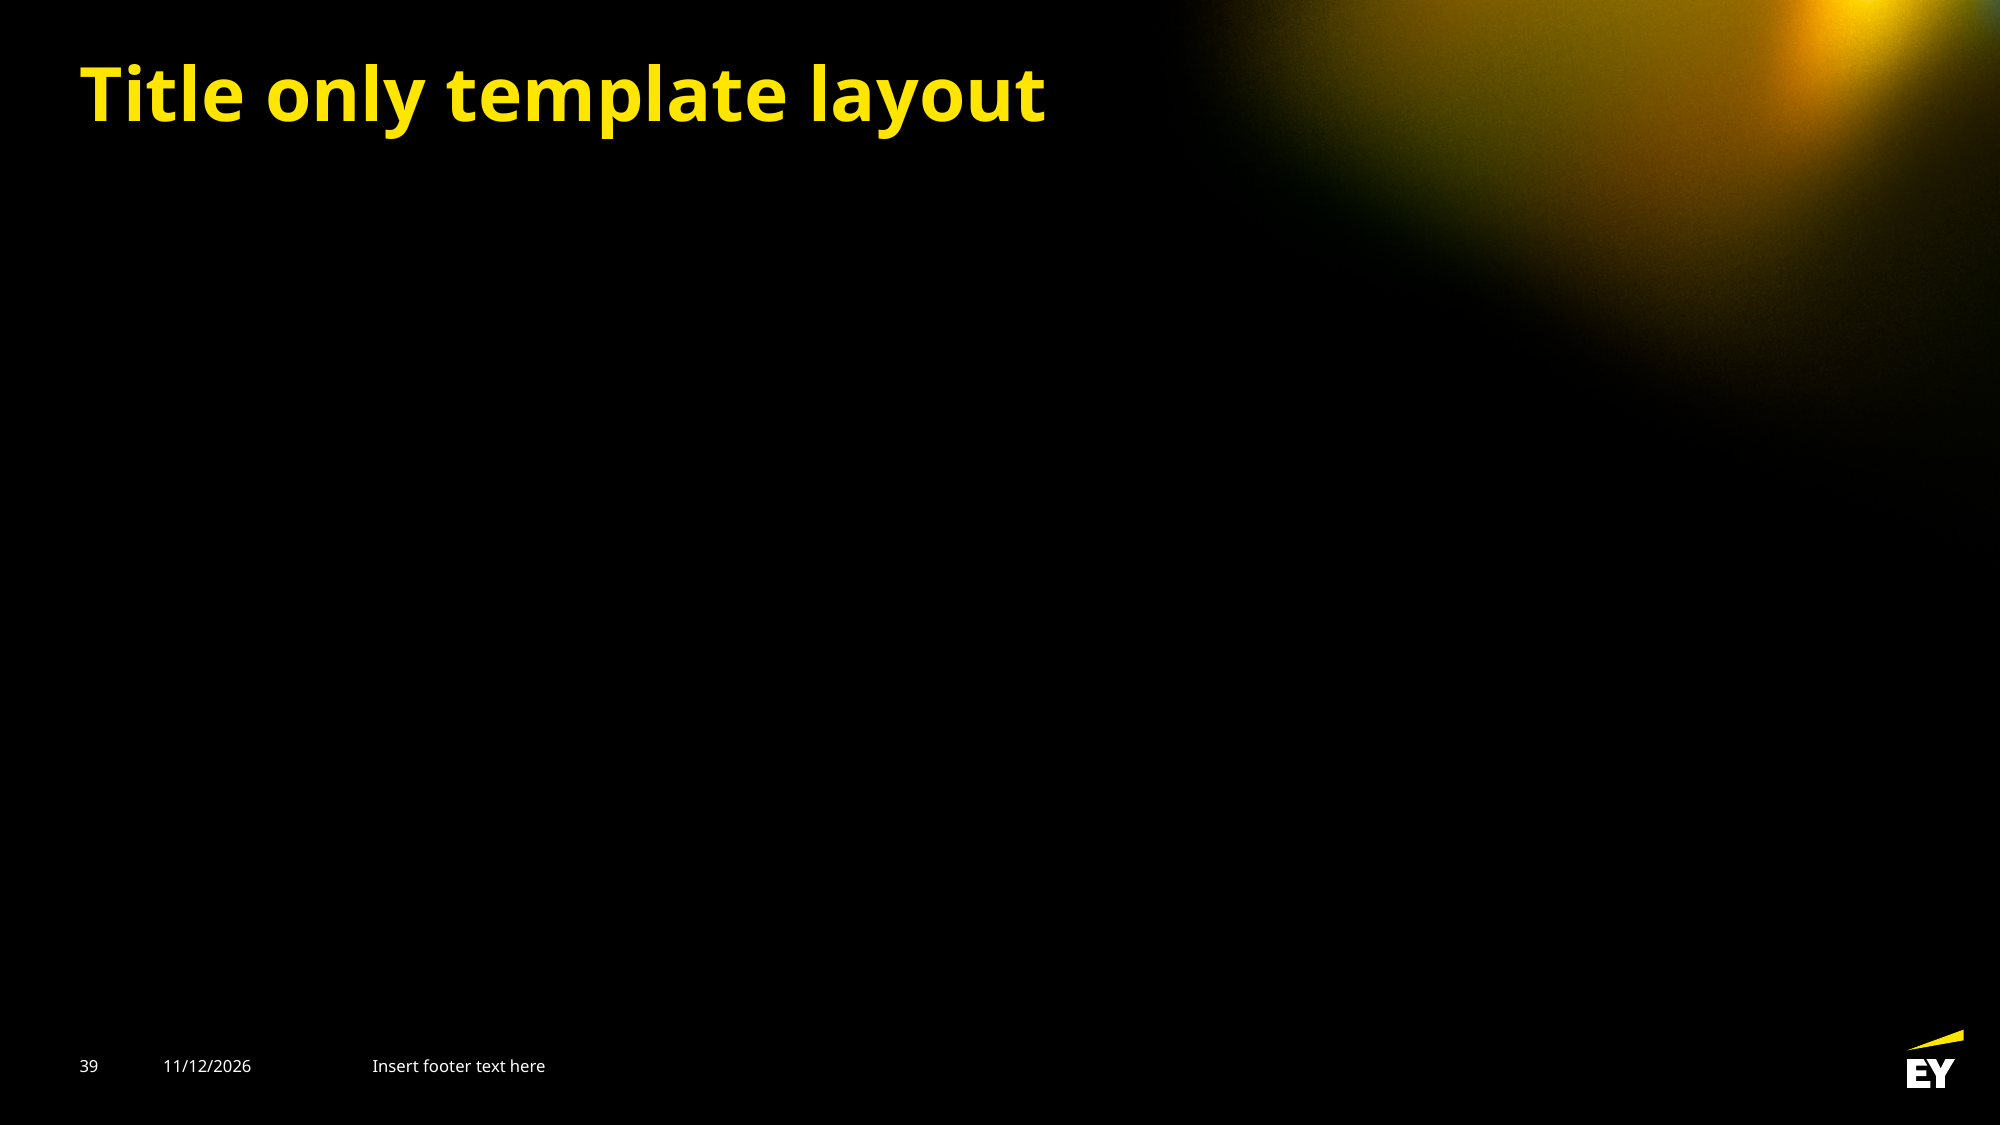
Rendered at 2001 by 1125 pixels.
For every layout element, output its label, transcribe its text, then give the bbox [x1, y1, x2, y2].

picture [0, 0, 2000, 1125]
slide_number 39 [79, 1055, 164, 1077]
footer Insert footer text here [372, 1055, 1000, 1077]
title Title only template layout [79, 60, 1921, 138]
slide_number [164, 1055, 372, 1077]
